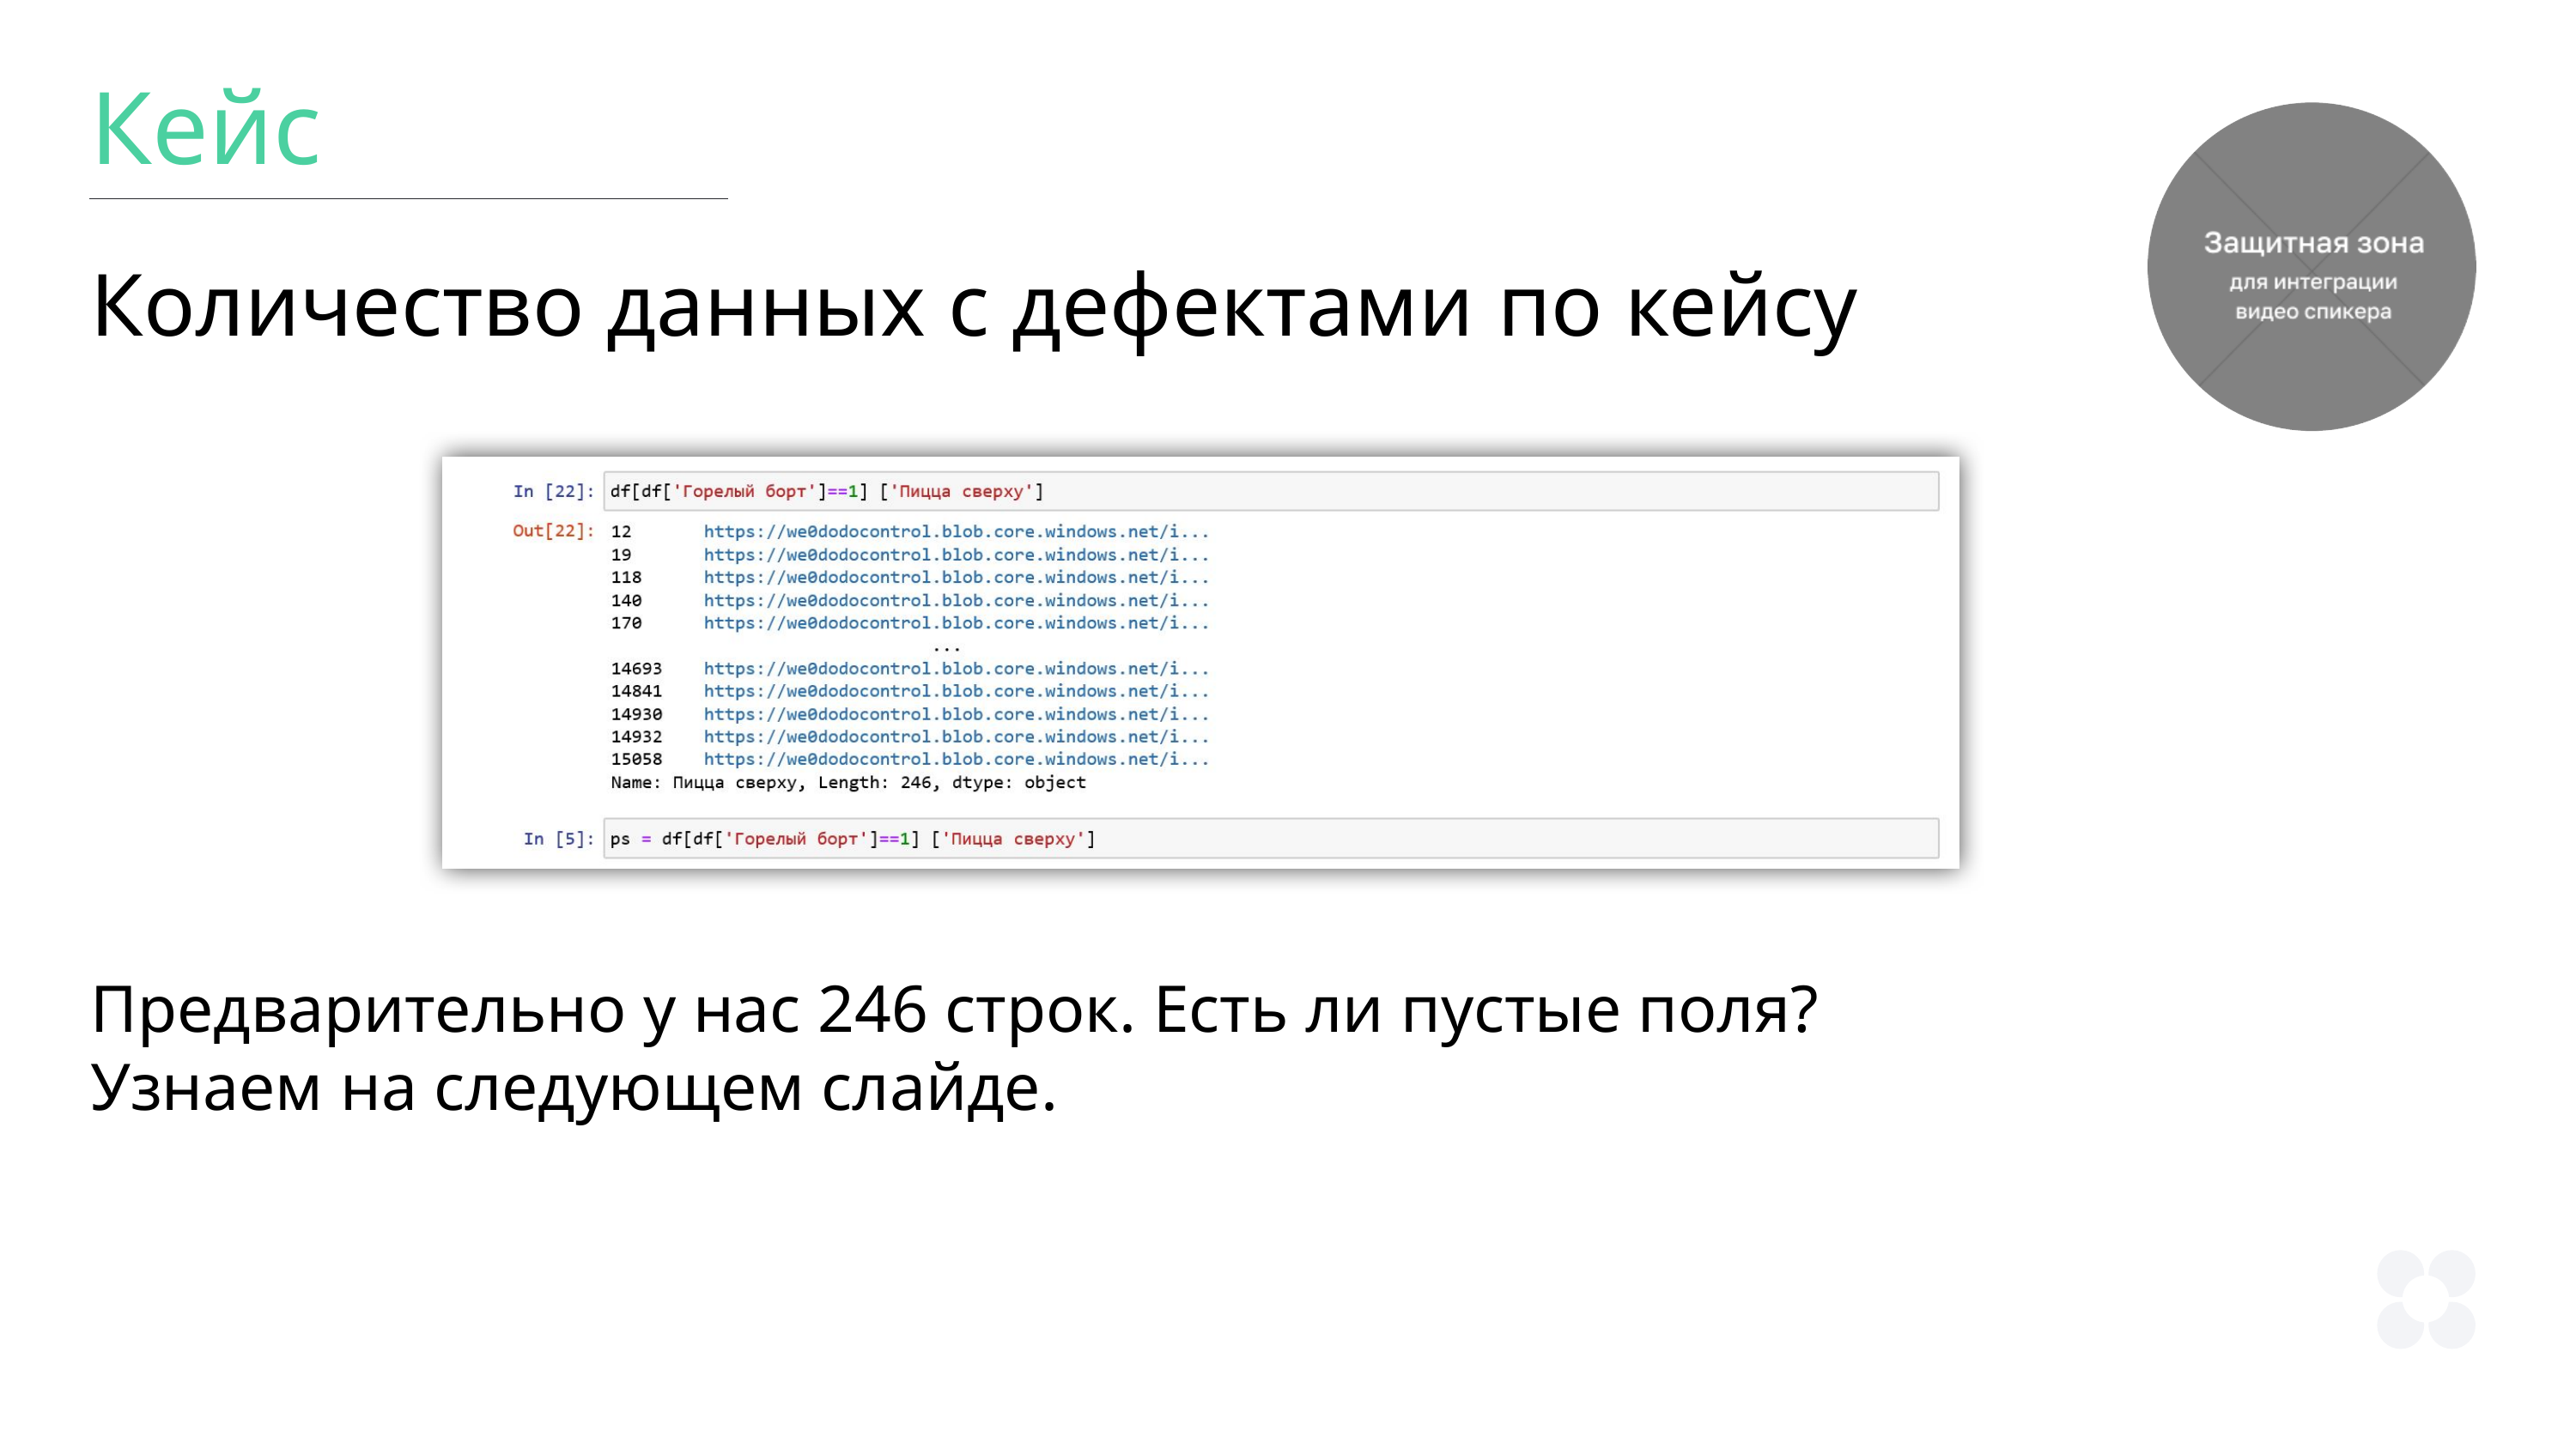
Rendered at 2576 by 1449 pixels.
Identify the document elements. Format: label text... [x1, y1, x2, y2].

text_box Предварительно у нас 246 строк. Есть ли пустые поля? Узнаем на следующем слайде. [77, 969, 2371, 1065]
picture [442, 457, 1959, 869]
text_box Кейс [77, 75, 2096, 230]
text_box Количество данных с дефектами по кейсу [77, 258, 2142, 354]
picture [2147, 102, 2477, 432]
